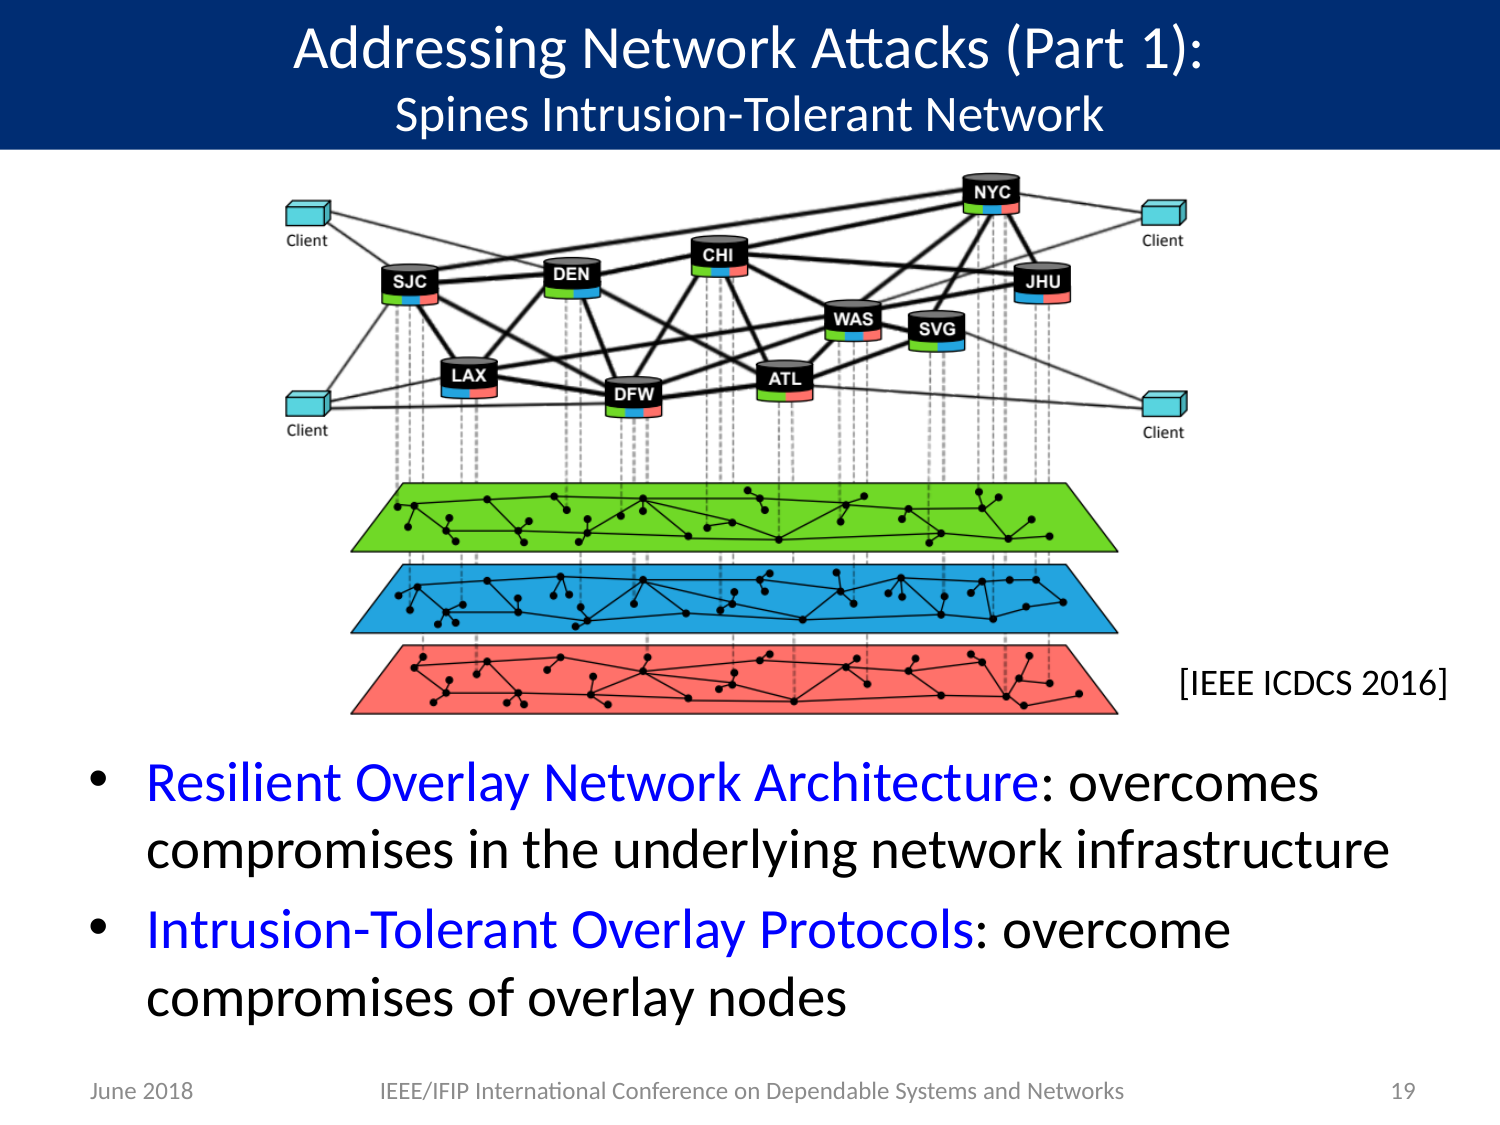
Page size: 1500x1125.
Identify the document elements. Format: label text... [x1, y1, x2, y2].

title Addressing Network Attacks (Part 1): Spines Intrusion-Tolerant Network [0, 0, 1500, 150]
list Resilient Overlay Network Architecture: overcomes compromises in the underlying network infrastructure Intrusion-Tolerant Overlay Protocols: overcome compromises of overlay nodes [73, 736, 1424, 1041]
text_box [IEEE ICDCS 2016] [1202, 650, 1467, 711]
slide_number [75, 1059, 251, 1120]
footer IEEE/IFIP International Conference on Dependable Systems and Networks [251, 1059, 1253, 1120]
picture [271, 172, 1199, 715]
slide_number 19 [1253, 1059, 1431, 1120]
